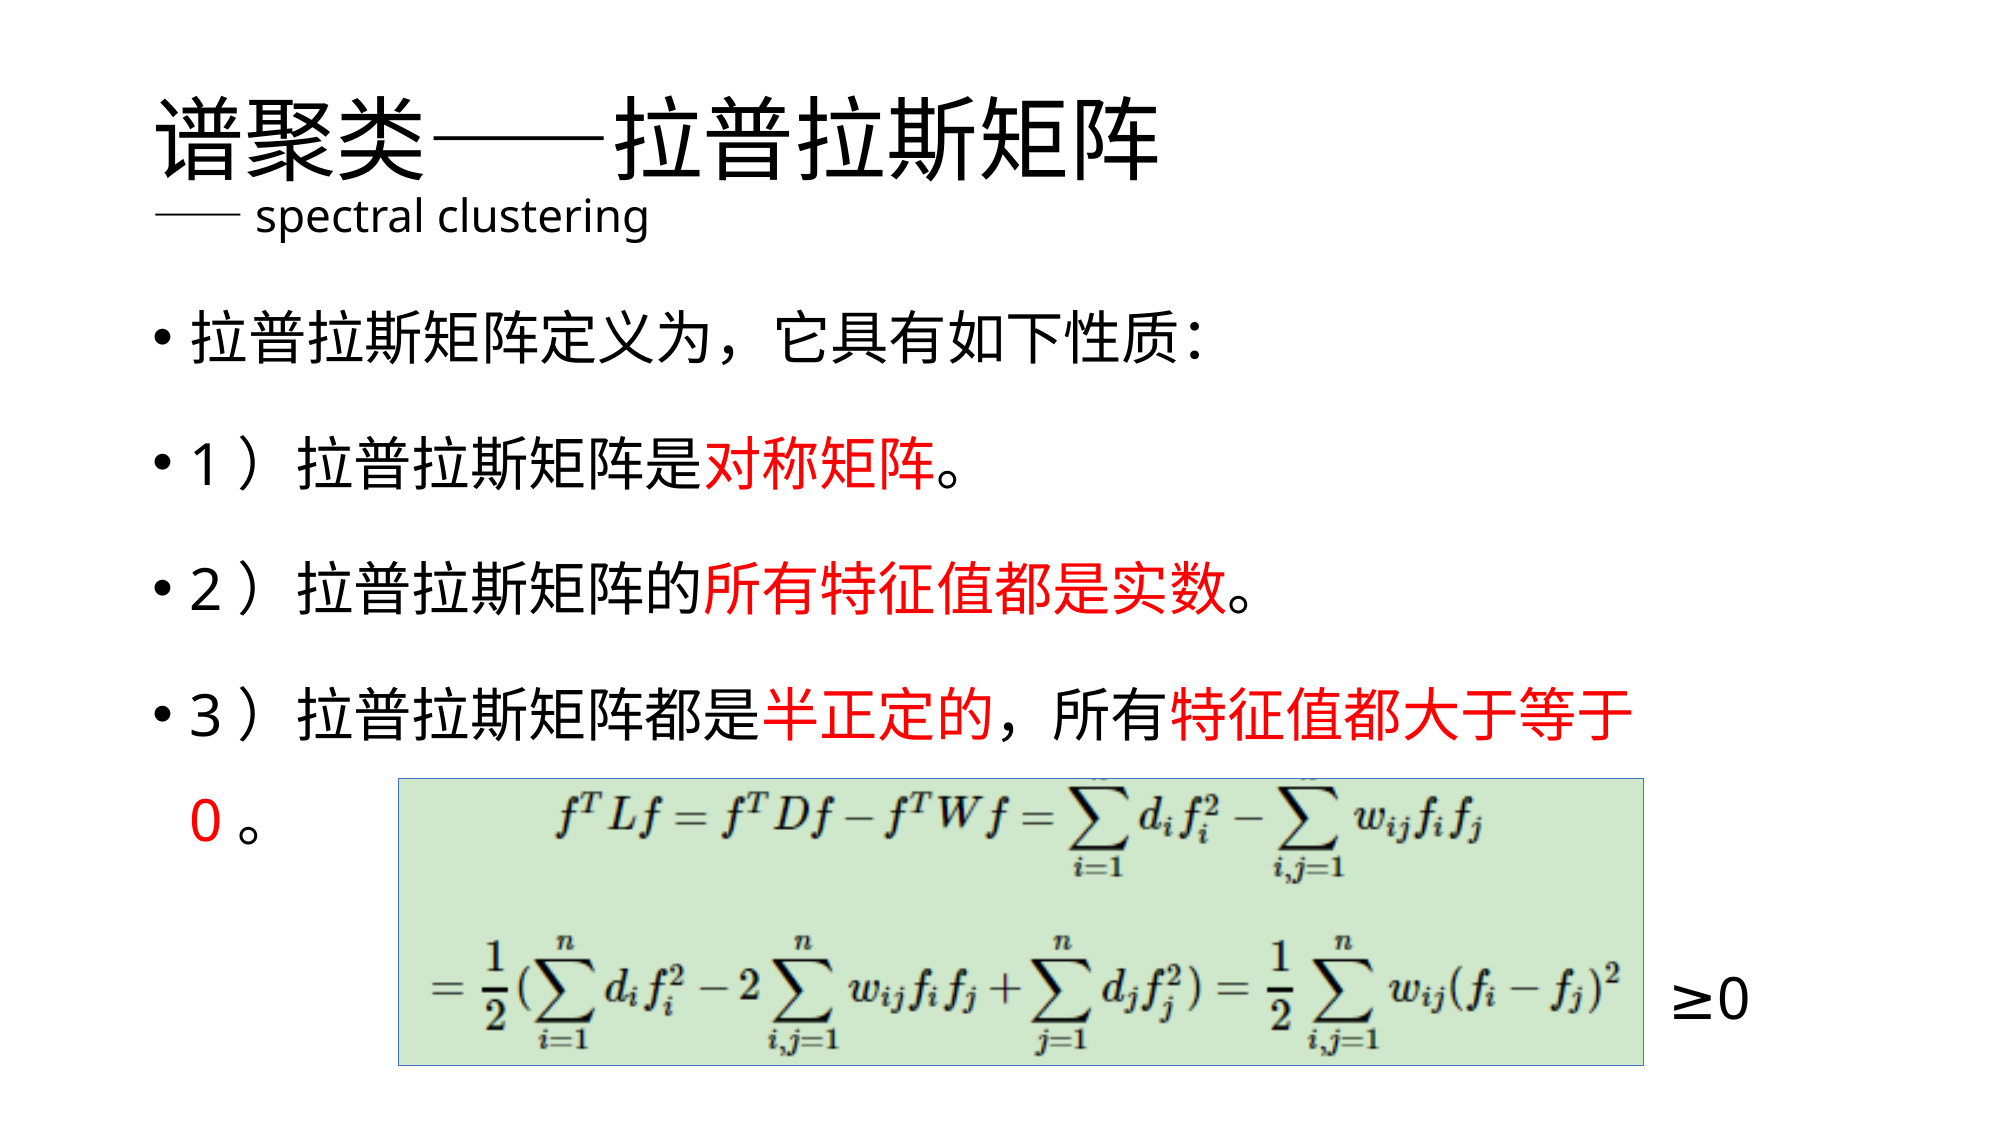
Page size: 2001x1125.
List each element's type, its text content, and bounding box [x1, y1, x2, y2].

title 谱聚类——拉普拉斯矩阵 ——spectral clustering [137, 59, 1863, 278]
text_box ≥0 [1653, 954, 1890, 1039]
picture [398, 778, 1644, 1066]
